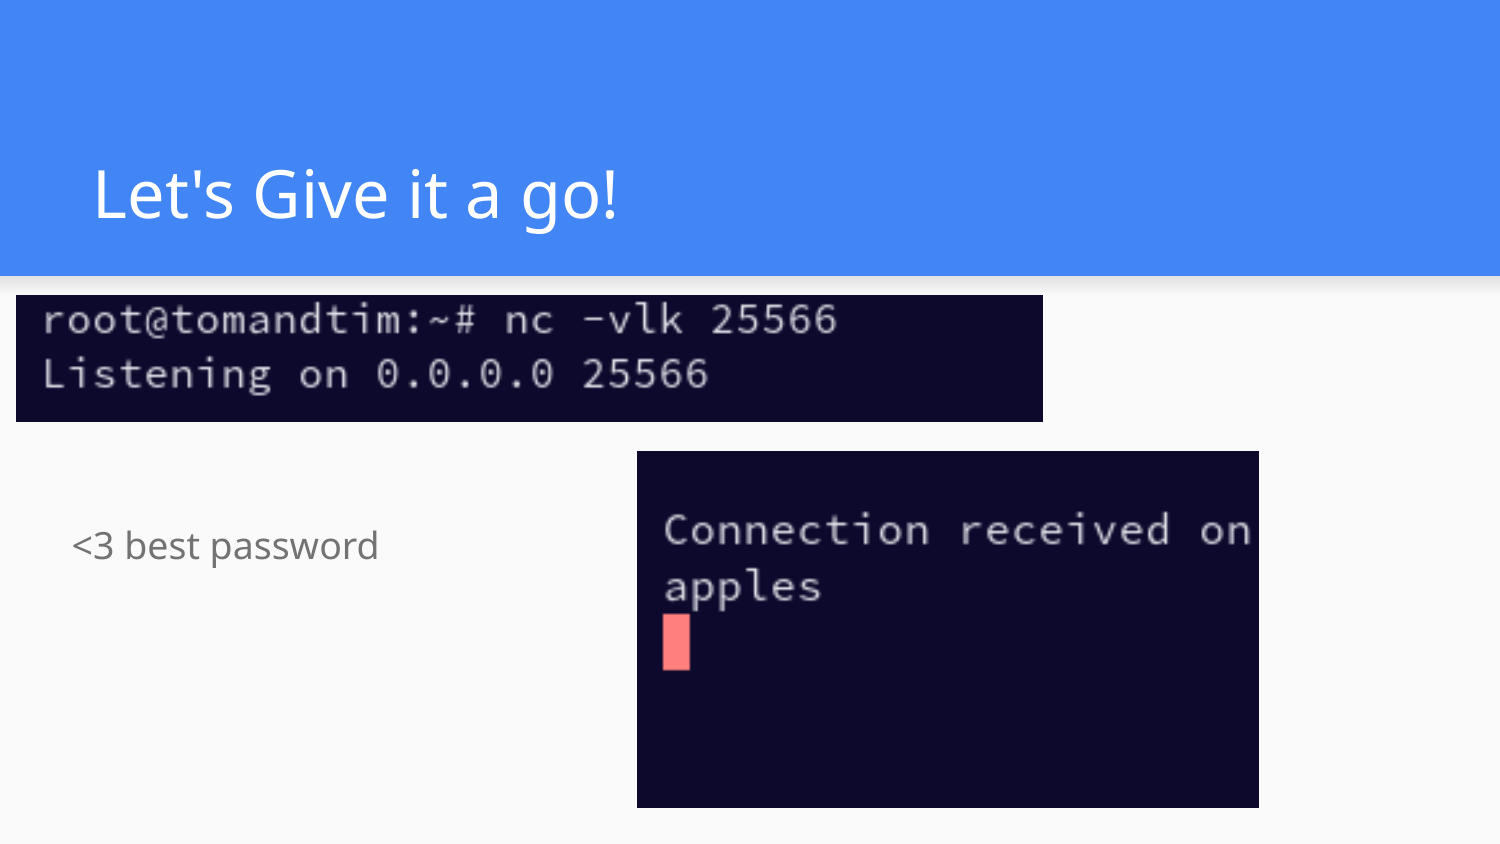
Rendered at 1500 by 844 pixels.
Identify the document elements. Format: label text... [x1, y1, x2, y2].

text_box <3 best password [56, 506, 560, 764]
title Let's Give it a go! [77, 121, 1427, 248]
picture [16, 295, 1043, 423]
picture [637, 451, 1259, 808]
